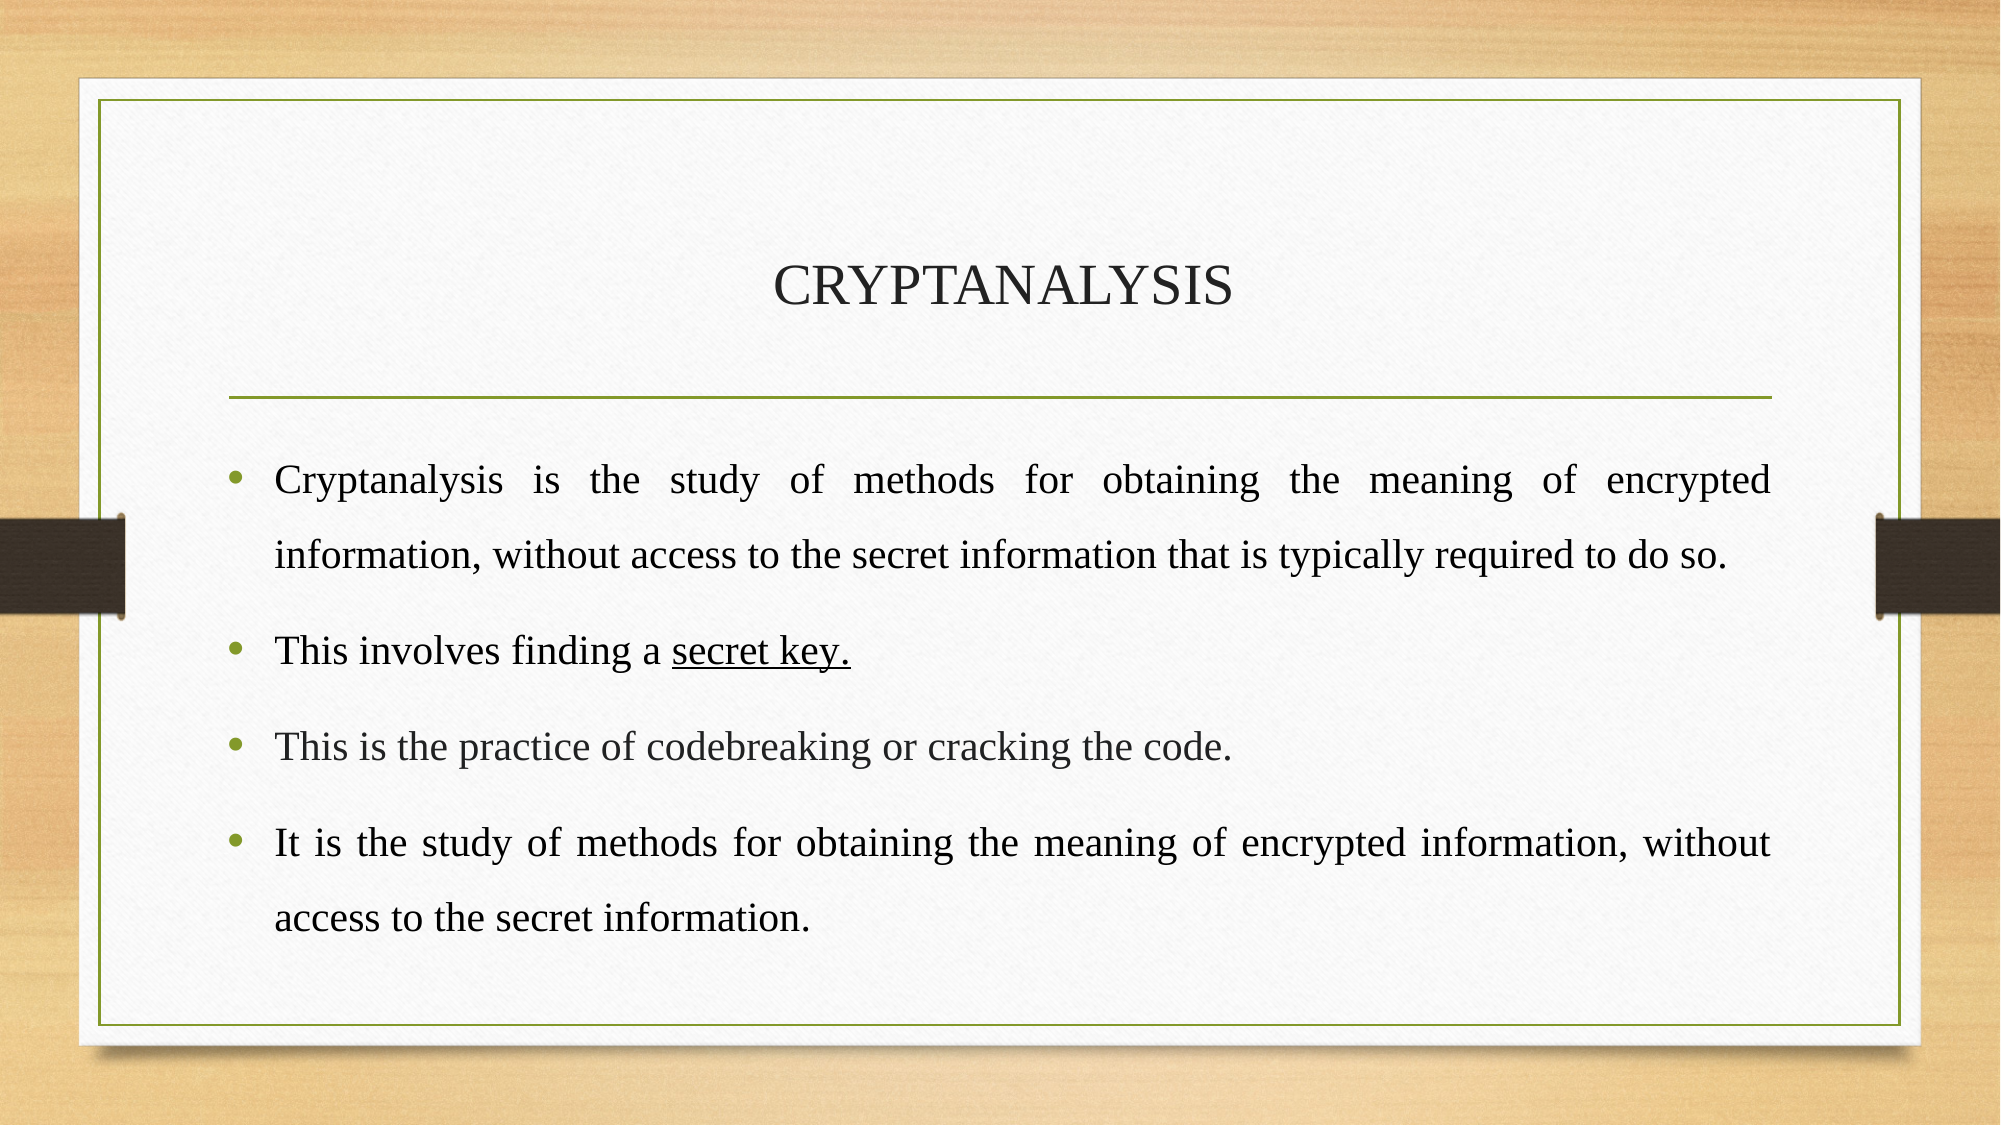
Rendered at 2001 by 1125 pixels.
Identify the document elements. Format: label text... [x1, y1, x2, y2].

picture [0, 0, 2001, 1125]
title CRYPTANALYSIS [212, 161, 1788, 375]
list Cryptanalysis is the study of methods for obtaining the meaning of encrypted information, without access to the secret information that is typically required to do so. This involves finding a secret key. This is the practice of codebreaking or cracking the code. It is the study of methods for obtaining the meaning of encrypted information, without access to the secret information. [212, 419, 1788, 964]
